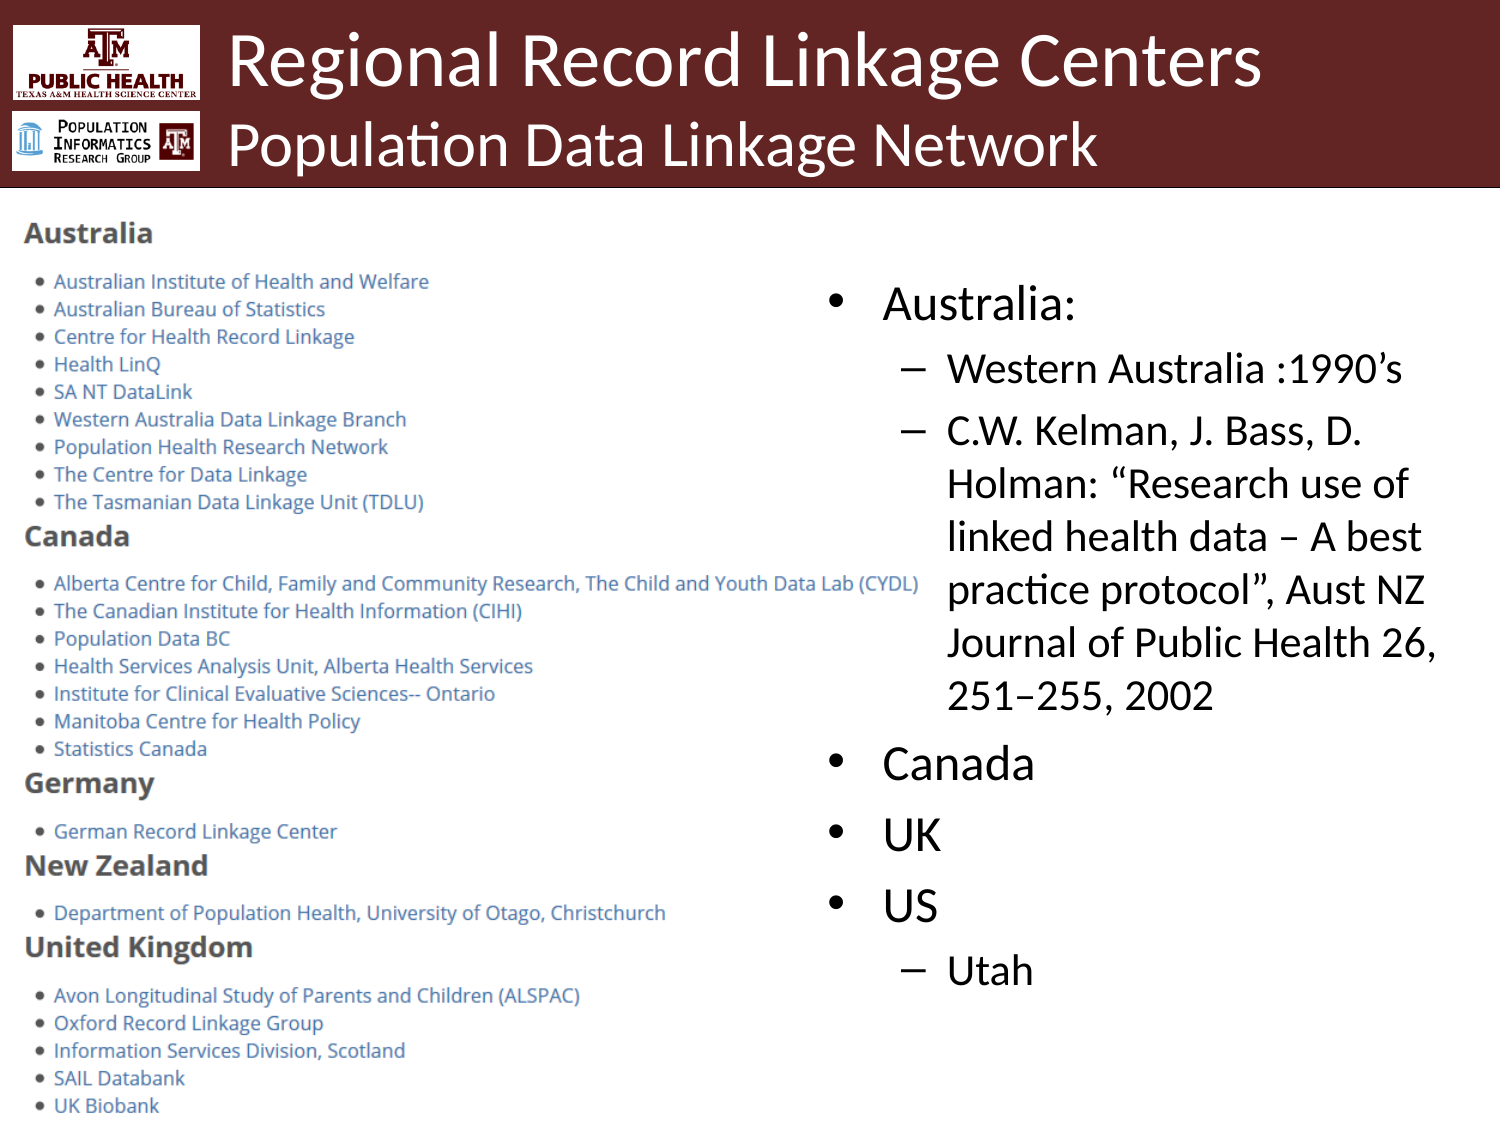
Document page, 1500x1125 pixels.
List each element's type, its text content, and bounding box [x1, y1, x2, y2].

picture [12, 211, 931, 1125]
list Australia: Western Australia :1990’s C.W. Kelman, J. Bass, D. Holman: “Research use of linked health data – A best practice protocol”, Aust NZ Journal of Public Health 26, 251–255, 2002 Canada UK US Utah [935, 262, 1463, 1005]
picture [12, 25, 200, 100]
title Regional Record Linkage Centers Population Data Linkage Network [212, 0, 1500, 188]
picture [12, 111, 200, 171]
